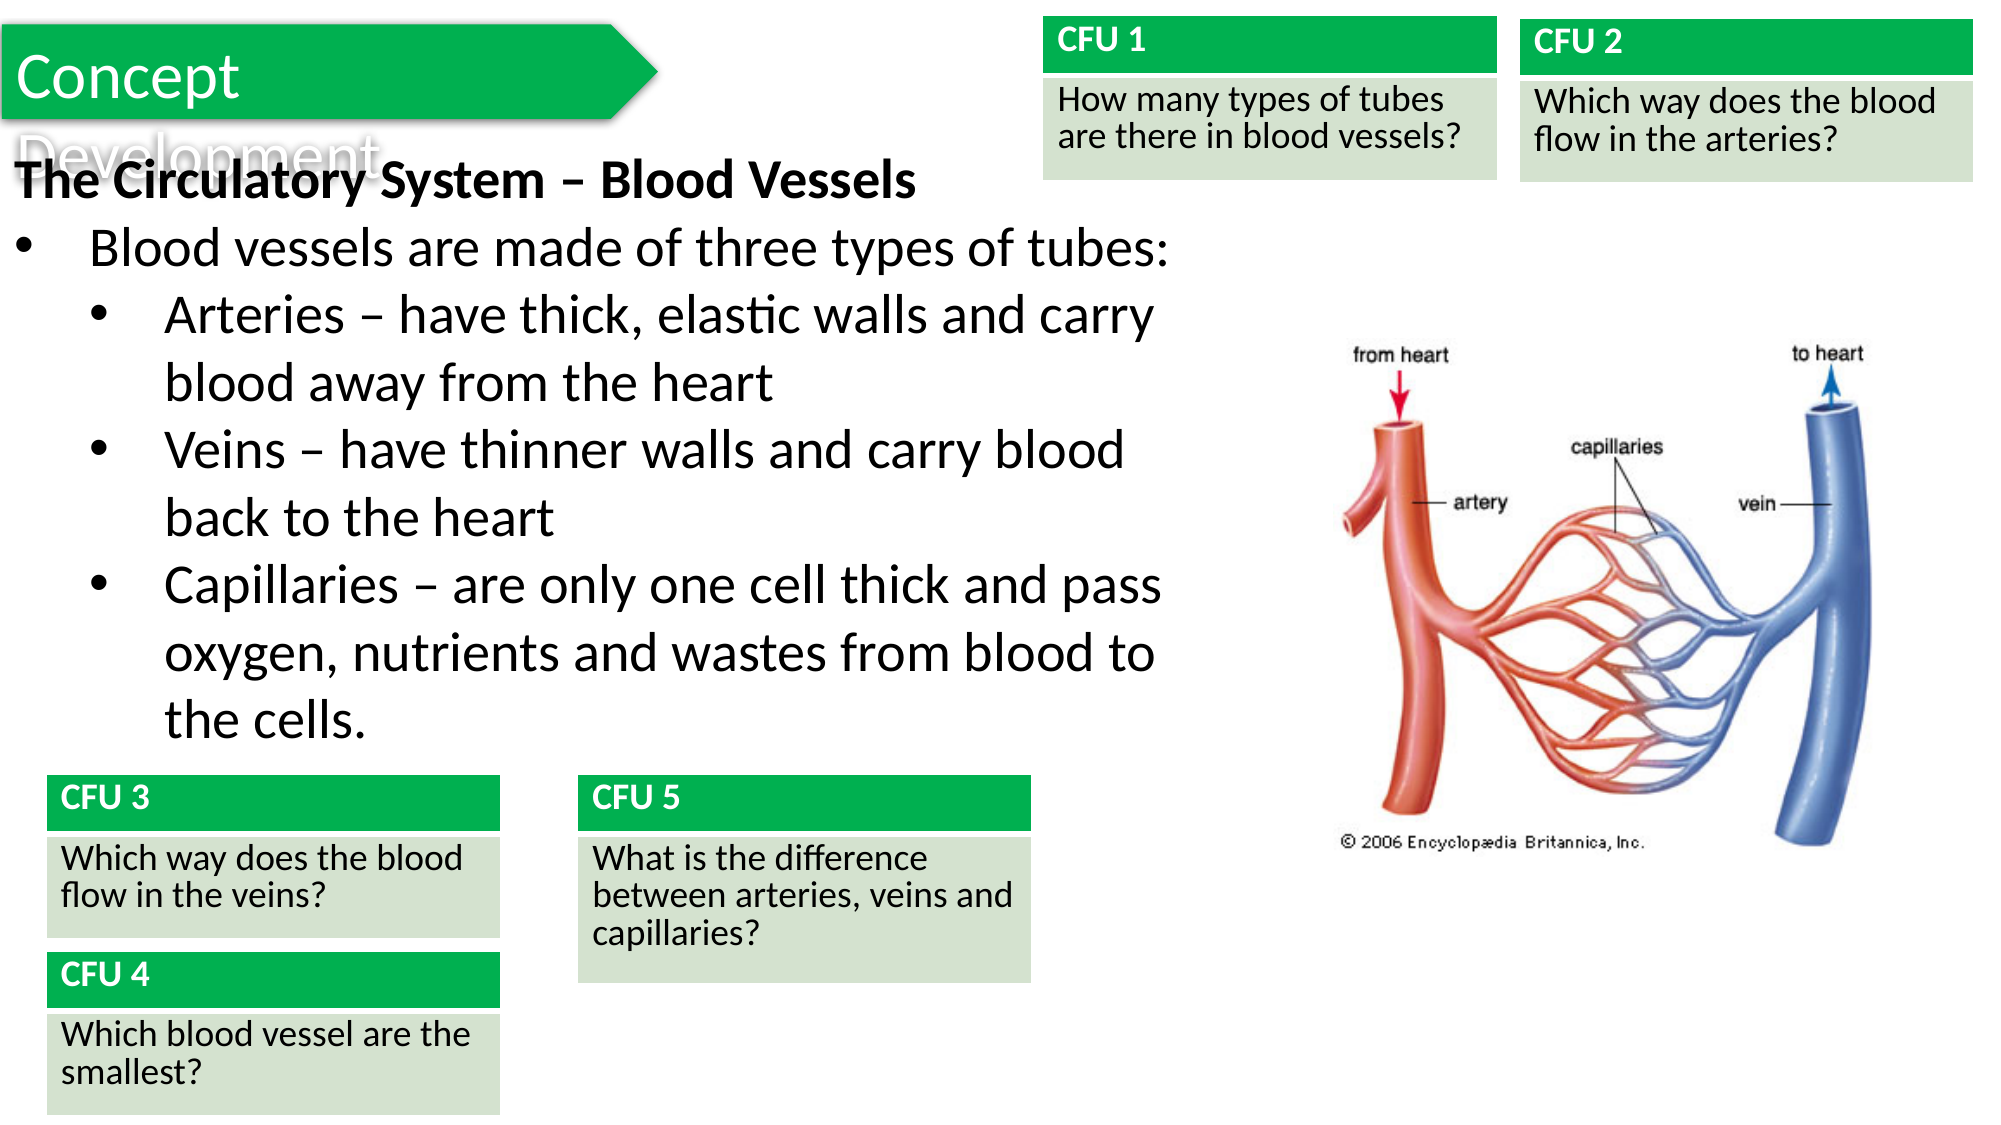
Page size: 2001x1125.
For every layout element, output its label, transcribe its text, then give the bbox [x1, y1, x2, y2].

table_header CFU 1 [1043, 16, 1497, 73]
table_cell Which blood vessel are the smallest? [47, 1014, 500, 1115]
text_box Concept Development [1, 24, 658, 119]
table_header CFU 5 [578, 775, 1031, 831]
table_cell Which way does the blood flow in the veins? [47, 837, 500, 938]
table_cell Which way does the blood flow in the arteries? [1520, 81, 1973, 182]
table_header CFU 4 [47, 952, 500, 1008]
picture [1333, 338, 1886, 857]
text_box The Circulatory System – Blood Vessels Blood vessels are made of three types of tubes: Arteries – have thick, elastic walls and carry blood away from the heart Veins – have thinner walls and carry blood back to the heart Capillaries – are only one cell thick and pass oxygen, nutrients and wastes from blood to the cells. [0, 135, 1194, 826]
table_header CFU 2 [1520, 19, 1973, 75]
table_cell How many types of tubes are there in blood vessels? [1043, 78, 1497, 180]
table_header CFU 3 [47, 775, 500, 831]
table_cell What is the difference between arteries, veins and capillaries? [578, 837, 1031, 983]
